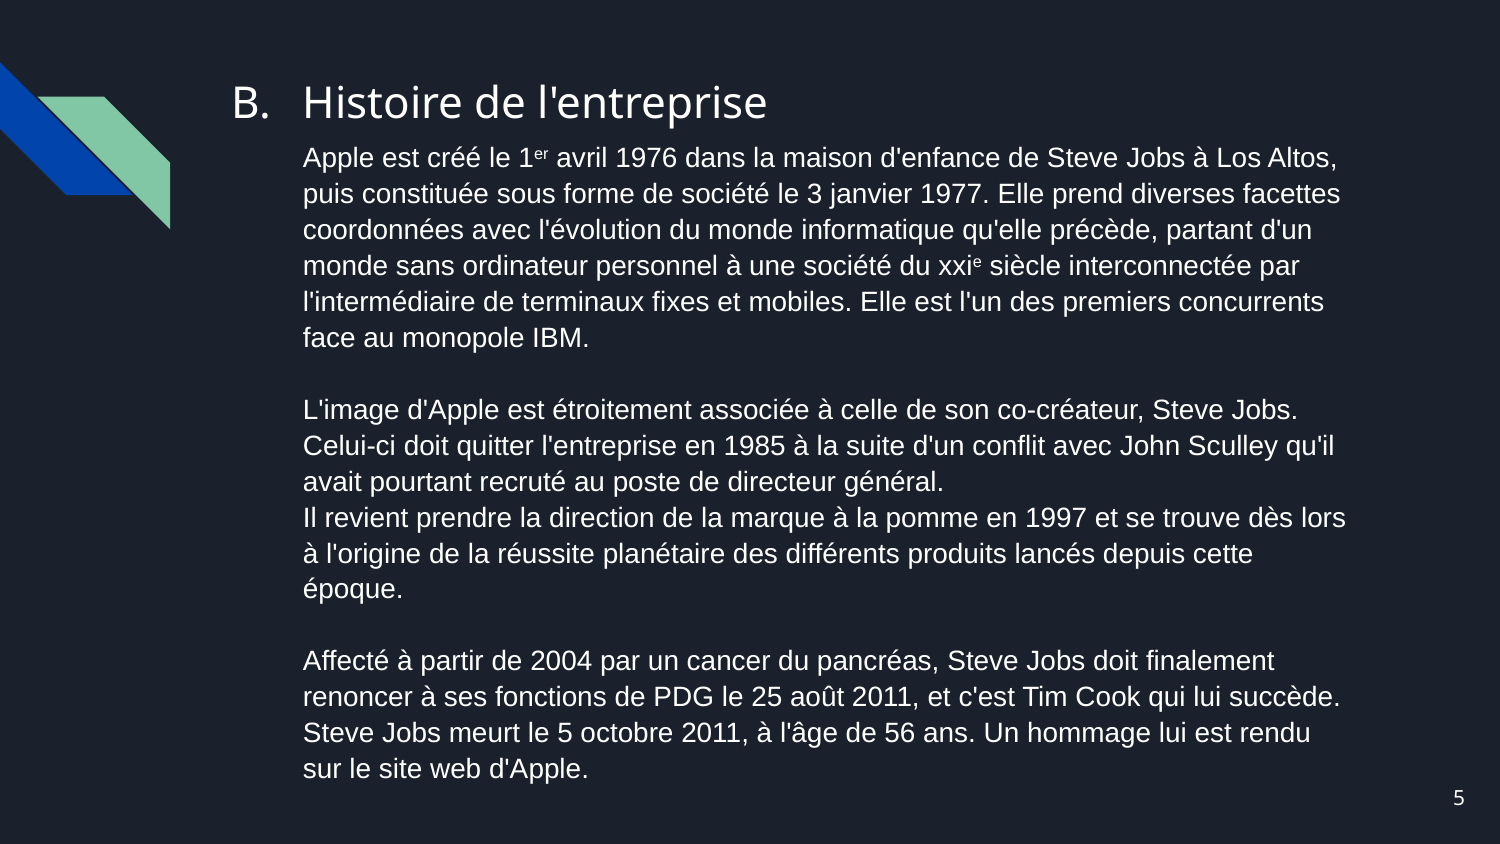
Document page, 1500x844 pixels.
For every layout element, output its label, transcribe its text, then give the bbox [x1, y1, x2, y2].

list B. Histoire de l'entreprise Apple est créé le 1er avril 1976 dans la maison d'enfance de Steve Jobs à Los Altos, puis constituée sous forme de société le 3 janvier 1977. Elle prend diverses facettes coordonnées avec l'évolution du monde informatique qu'elle précède, partant d'un monde sans ordinateur personnel à une société du xxie siècle interconnectée par l'intermédiaire de terminaux fixes et mobiles. Elle est l'un des premiers concurrents face au monopole IBM. L'image d'Apple est étroitement associée à celle de son co-créateur, Steve Jobs. Celui-ci doit quitter l'entreprise en 1985 à la suite d'un conflit avec John Sculley qu'il avait pourtant recruté au poste de directeur général. Il revient prendre la direction de la marque à la pomme en 1997 et se trouve dès lors à l'origine de la réussite planétaire des différents produits lancés depuis cette époque. Affecté à partir de 2004 par un cancer du pancréas, Steve Jobs doit finalement renoncer à ses fonctions de PDG le 25 août 2011, et c'est Tim Cook qui lui succède. Steve Jobs meurt le 5 octobre 2011, à l'âge de 56 ans. Un hommage lui est rendu sur le site web d'Apple. [215, 47, 1371, 822]
slide_number ‹#› [1389, 764, 1480, 830]
